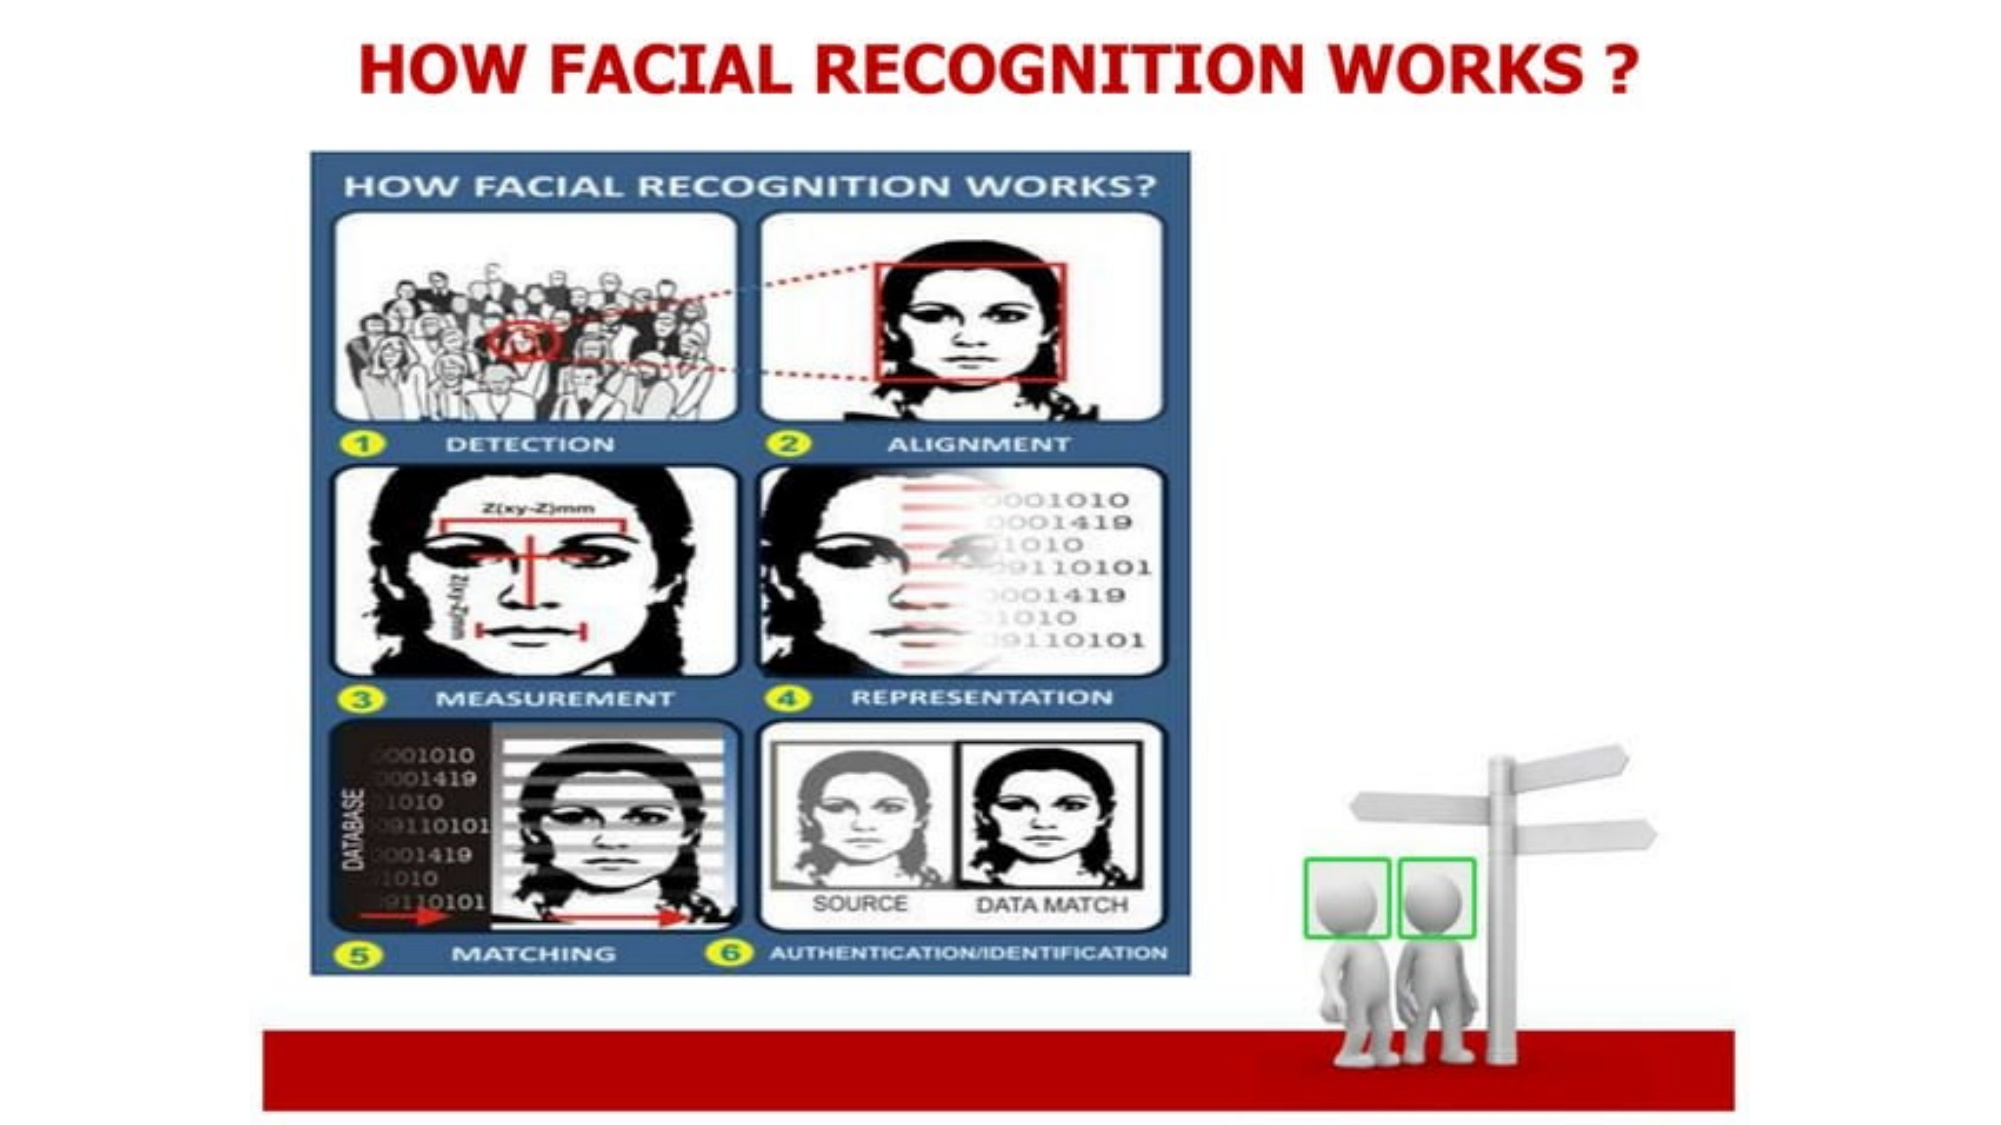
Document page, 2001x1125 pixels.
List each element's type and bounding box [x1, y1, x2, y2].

picture [249, 0, 1750, 1125]
